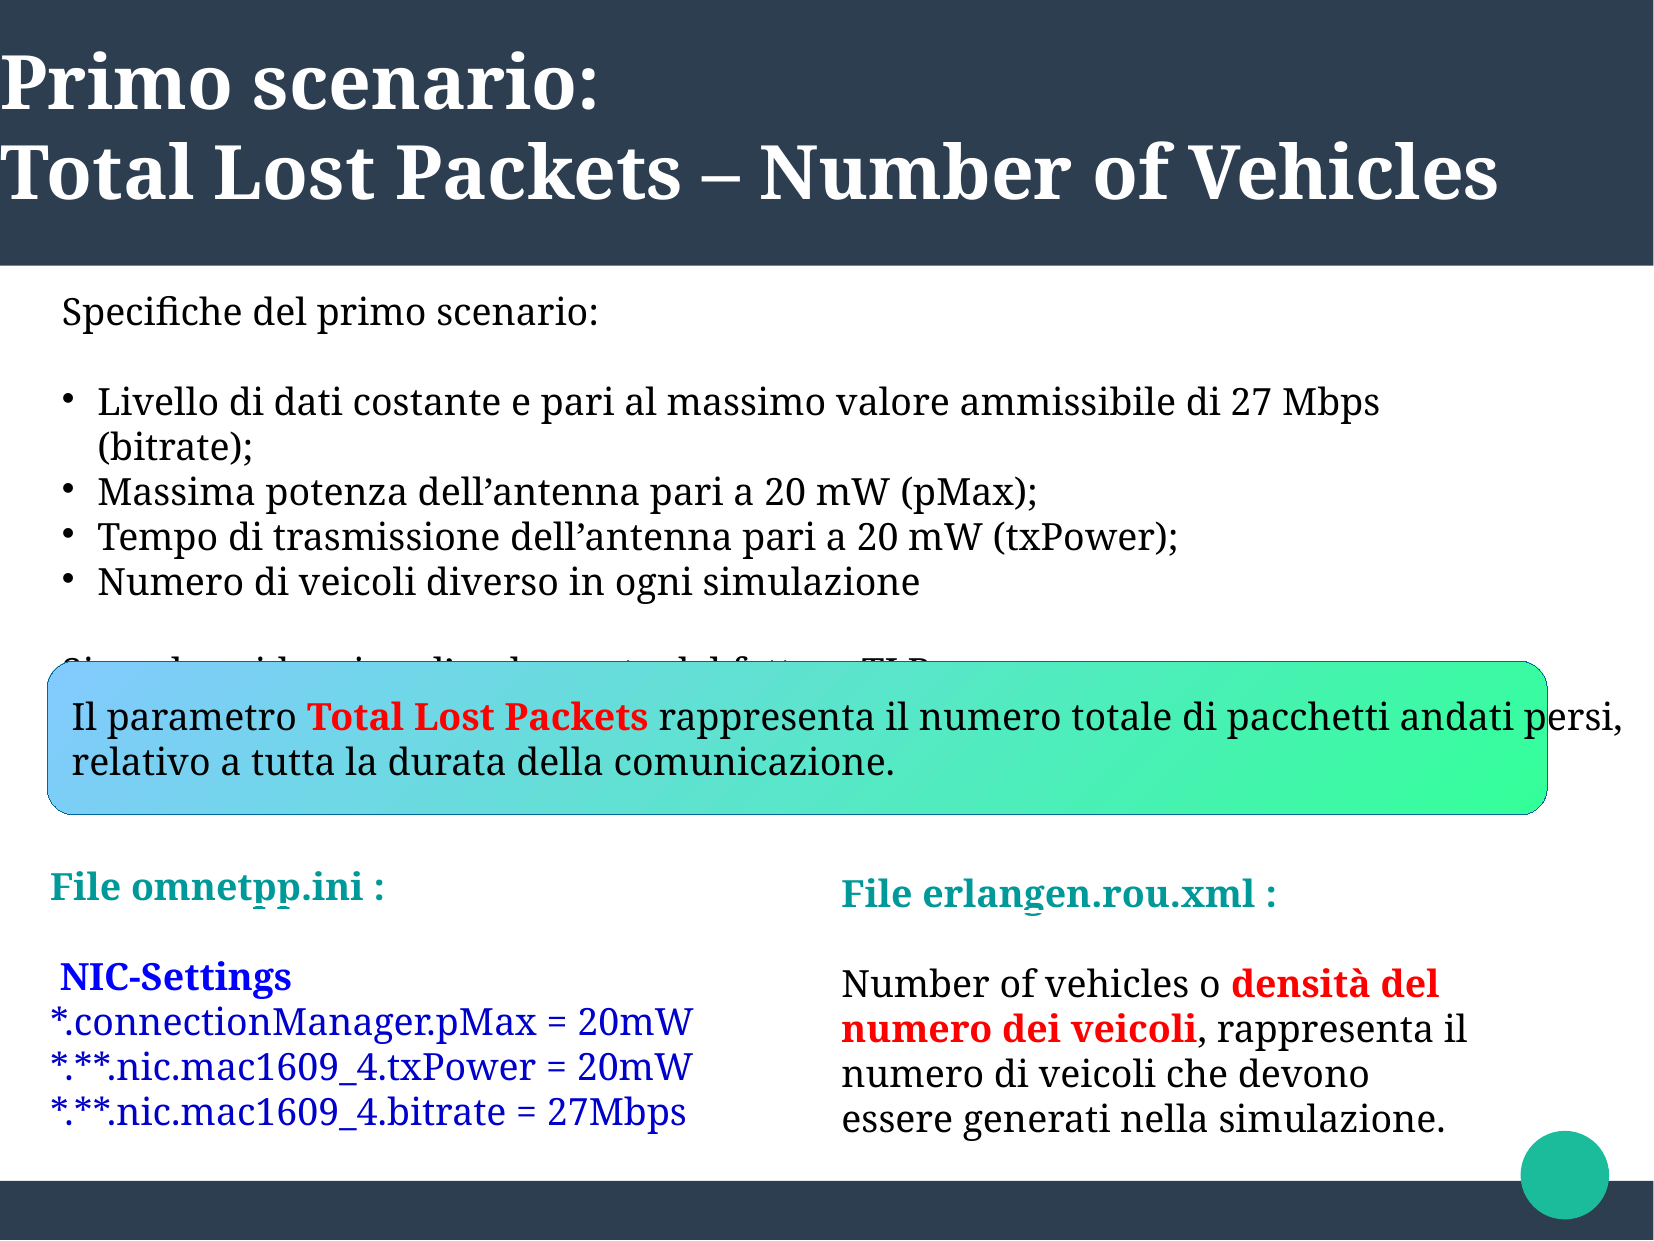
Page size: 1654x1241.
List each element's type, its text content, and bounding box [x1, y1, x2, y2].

text_box File omnetpp.ini : NIC-Settings *.connectionManager.pMax = 20mW *.**.nic.mac1609_4.txPower = 20mW *.**.nic.mac1609_4.bitrate = 27Mbps [35, 855, 756, 1241]
text_box File erlangen.rou.xml : Number of vehicles o densità del numero dei veicoli, rappresenta il numero di veicoli che devono essere generati nella simulazione. [826, 862, 1500, 1241]
text_box Specifiche del primo scenario: Livello di dati costante e pari al massimo valore ammissibile di 27 Mbps (bitrate); Massima potenza dell’antenna pari a 20 mW (pMax); Tempo di trasmissione dell’antenna pari a 20 mW (txPower); Numero di veicoli diverso in ogni simulazione Si vuole evidenziare l’andamento del fattore TLP. [47, 280, 1548, 685]
text_box Il parametro Total Lost Packets rappresenta il numero totale di pacchetti andati persi, relativo a tutta la durata della comunicazione. [47, 661, 1548, 815]
text_box Primo scenario: Total Lost Packets – Number of Vehicles [0, 11, 1654, 238]
